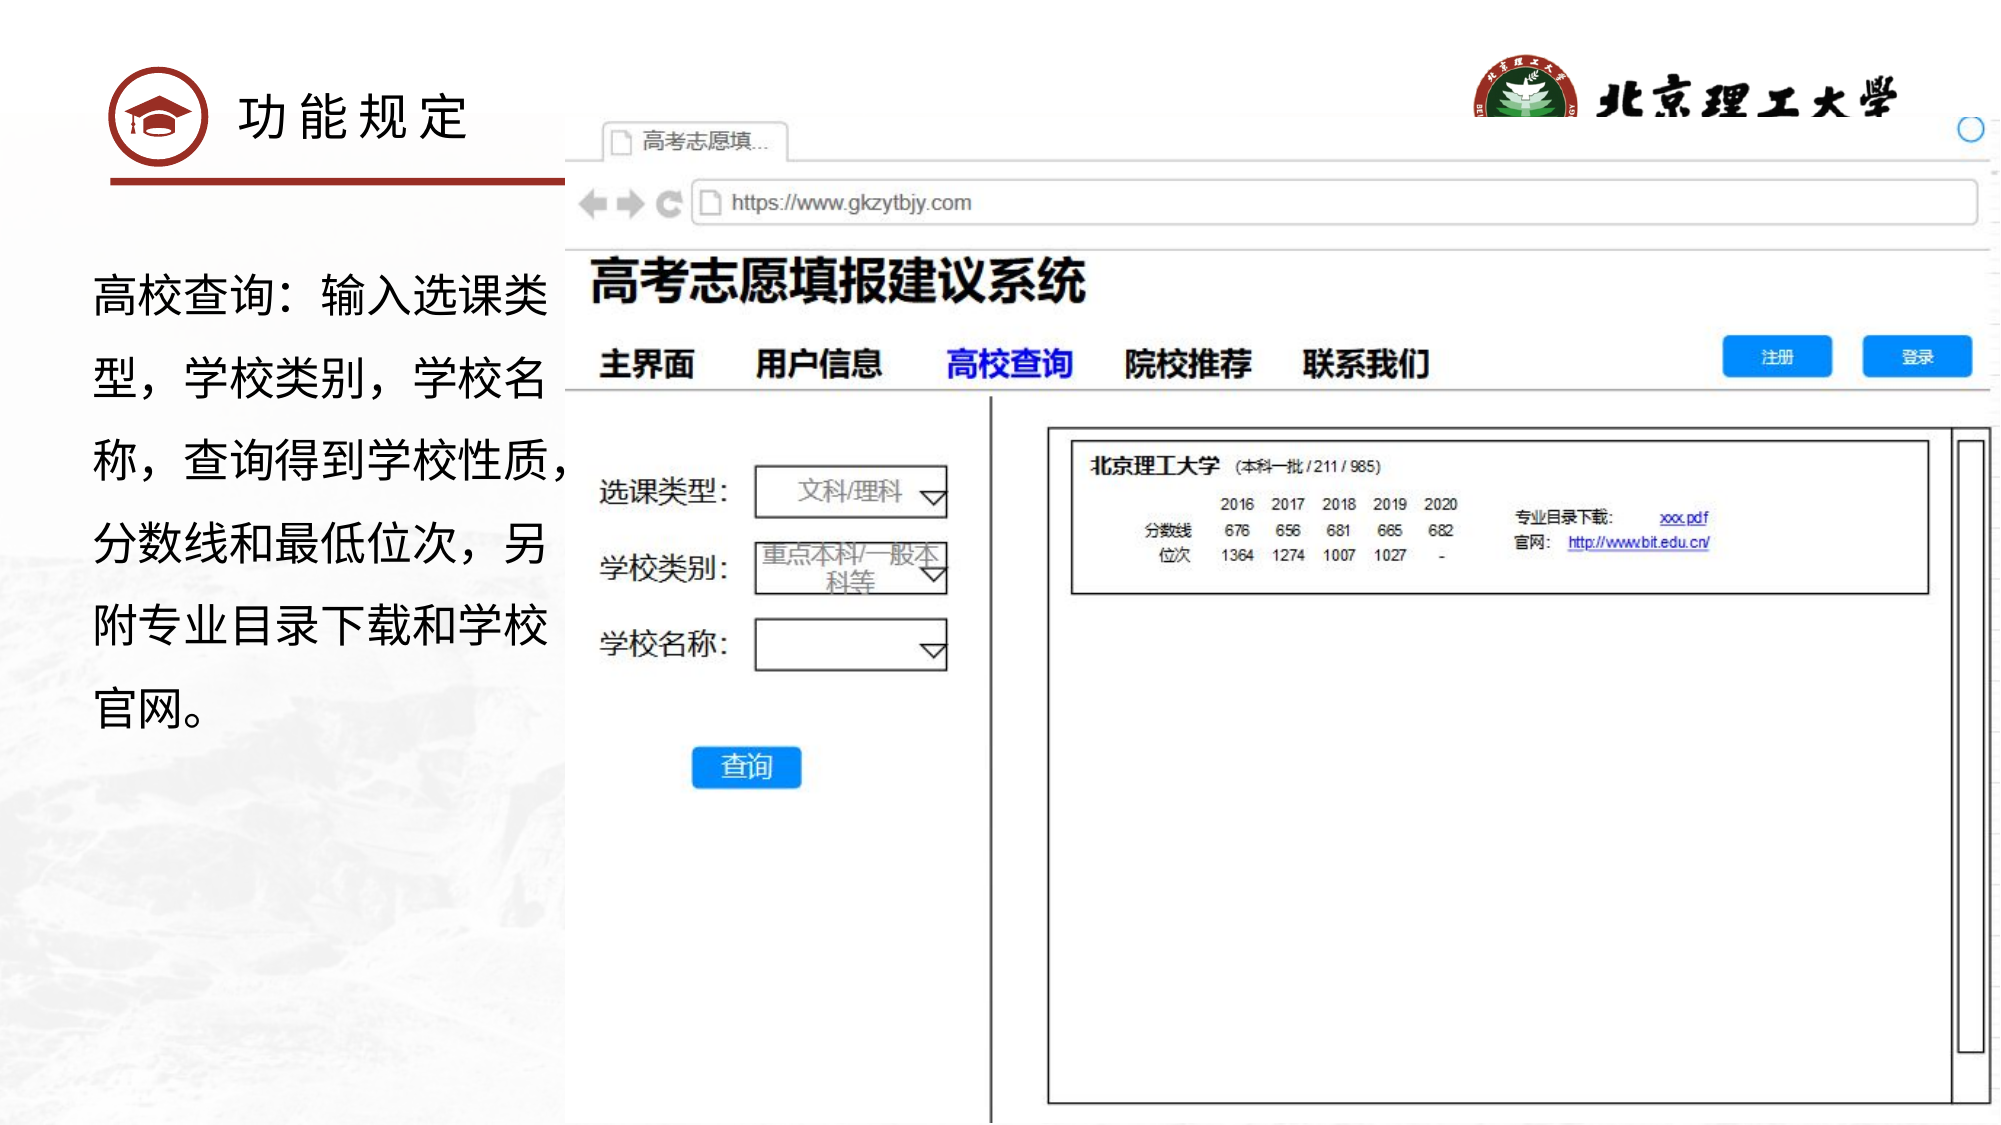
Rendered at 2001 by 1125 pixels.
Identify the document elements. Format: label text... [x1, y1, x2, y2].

text_box 高校查询：输入选课类型，学校类别，学校名称，查询得到学校性质，分数线和最低位次，另附专业目录下载和学校官网。 [77, 232, 565, 742]
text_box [108, 66, 209, 167]
picture [565, 54, 2000, 1123]
text_box [109, 177, 565, 186]
text_box 功能规定 [222, 78, 484, 153]
